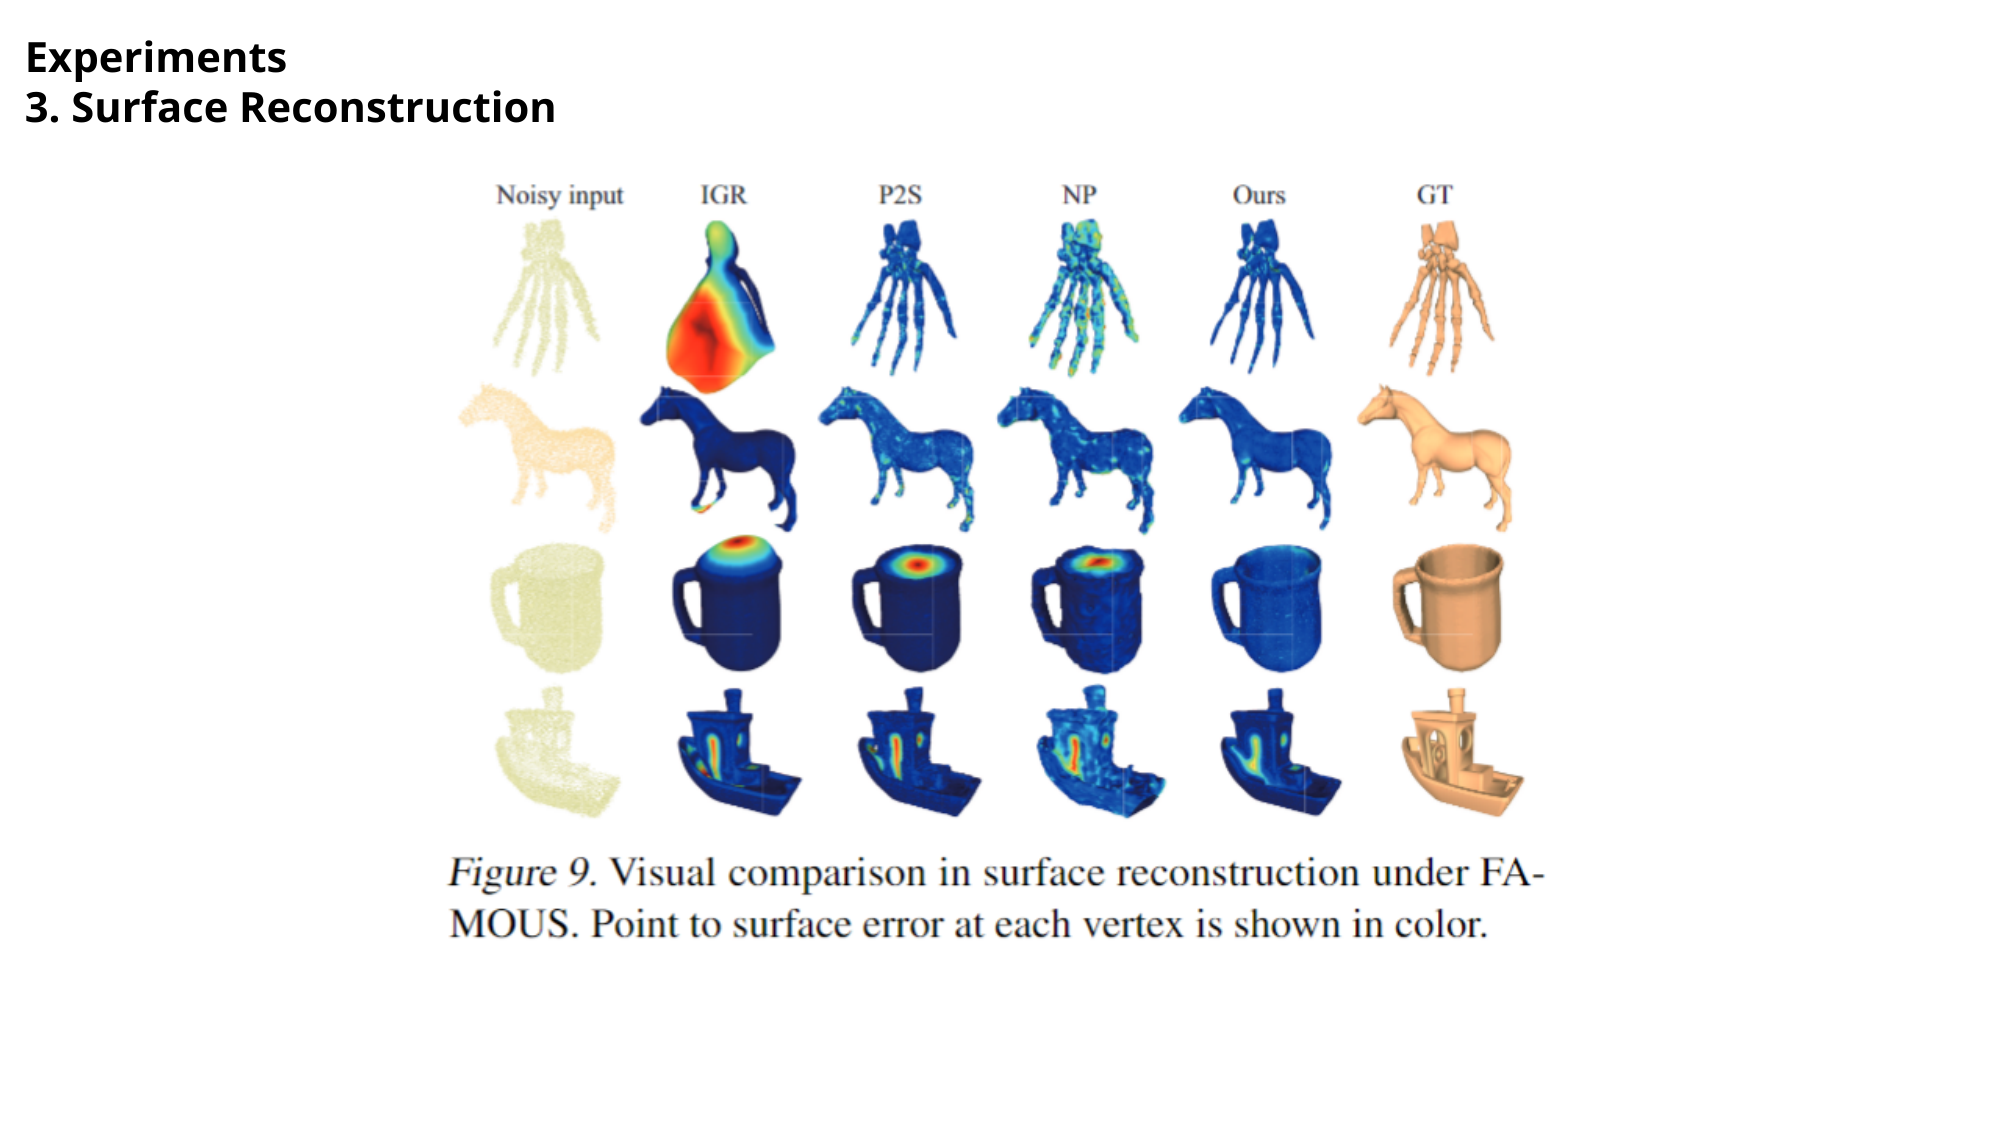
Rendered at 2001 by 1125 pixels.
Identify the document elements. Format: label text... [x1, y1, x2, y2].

text_box Experiments 3. Surface Reconstruction [10, 23, 1633, 389]
picture [441, 180, 1559, 945]
